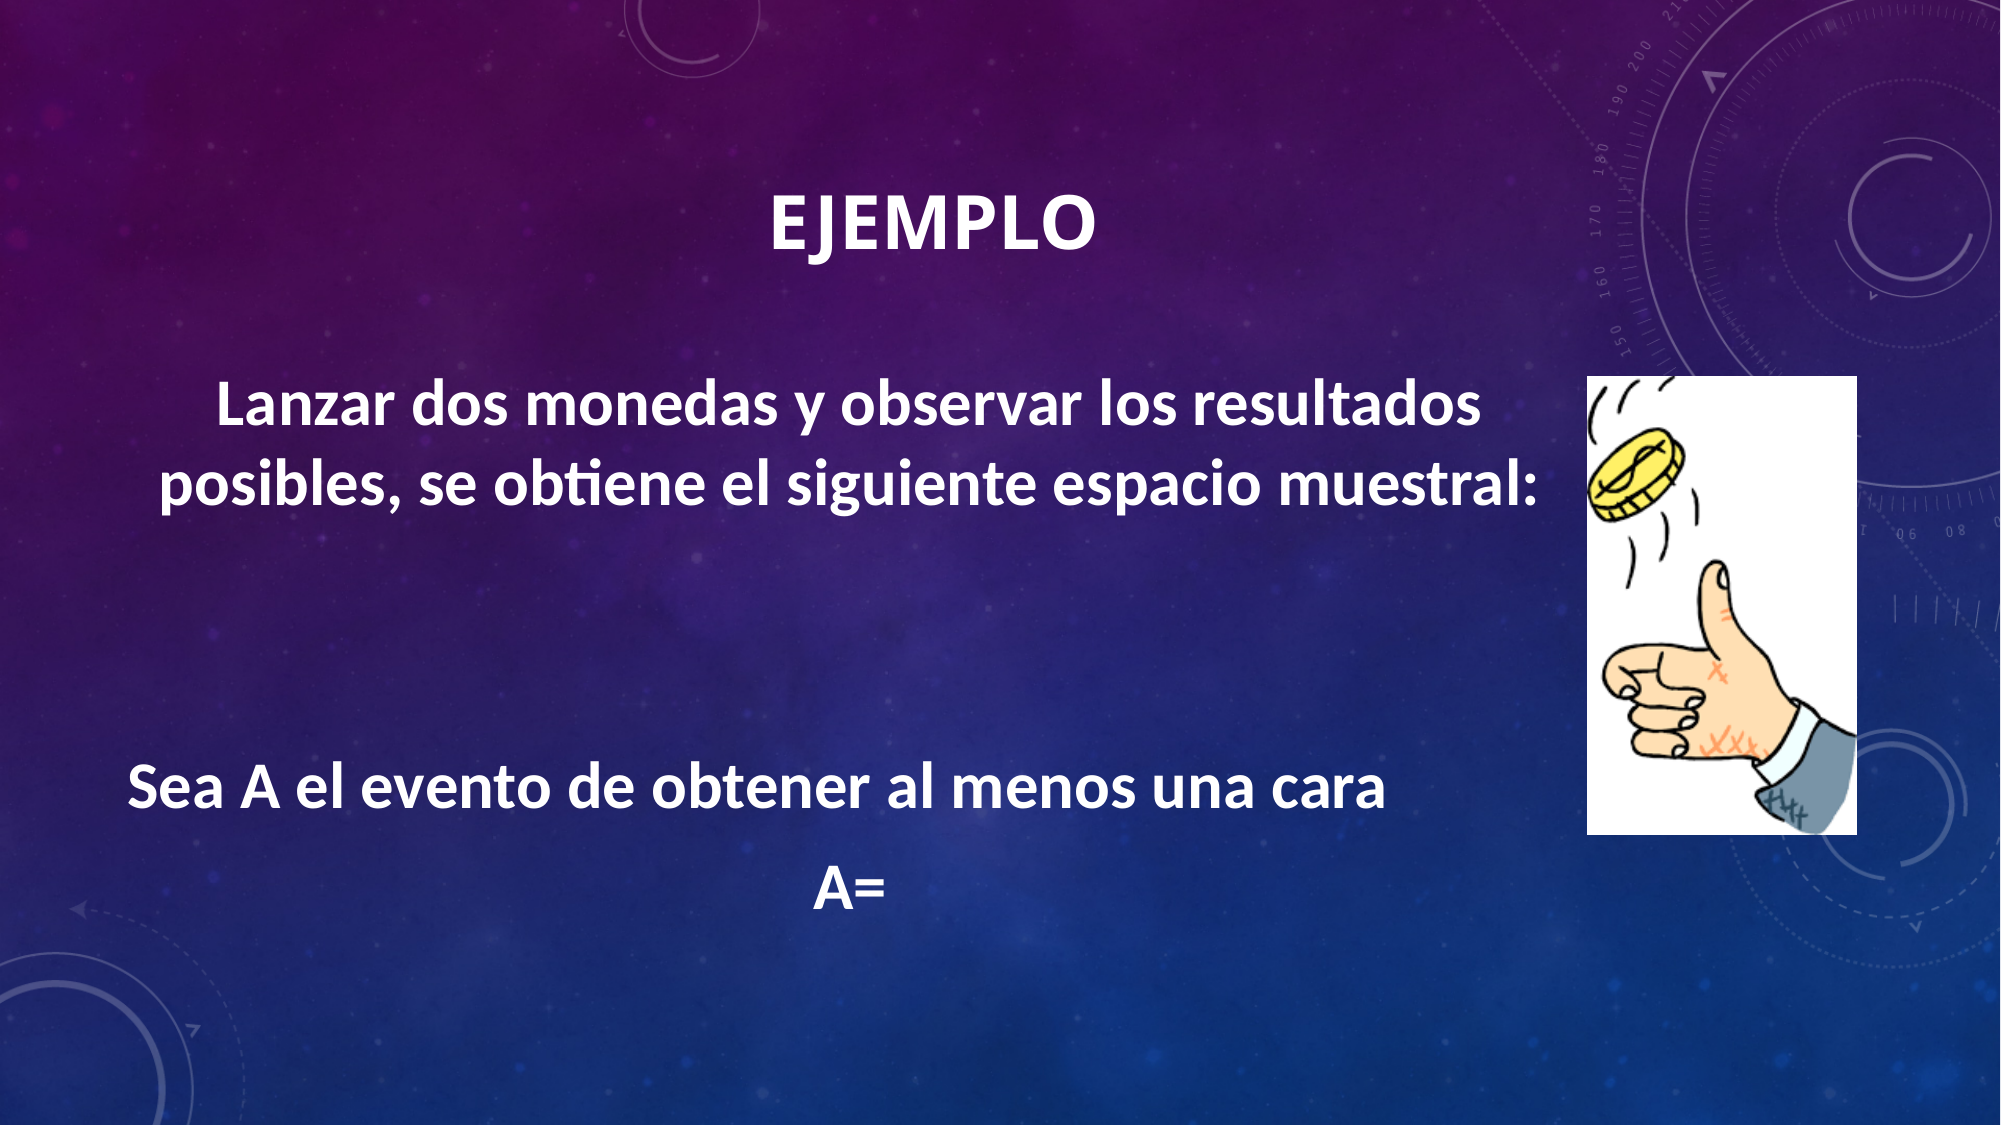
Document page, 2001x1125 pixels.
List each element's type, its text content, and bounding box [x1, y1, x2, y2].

title Ejemplo [112, 99, 1775, 339]
picture [0, 0, 2001, 1125]
